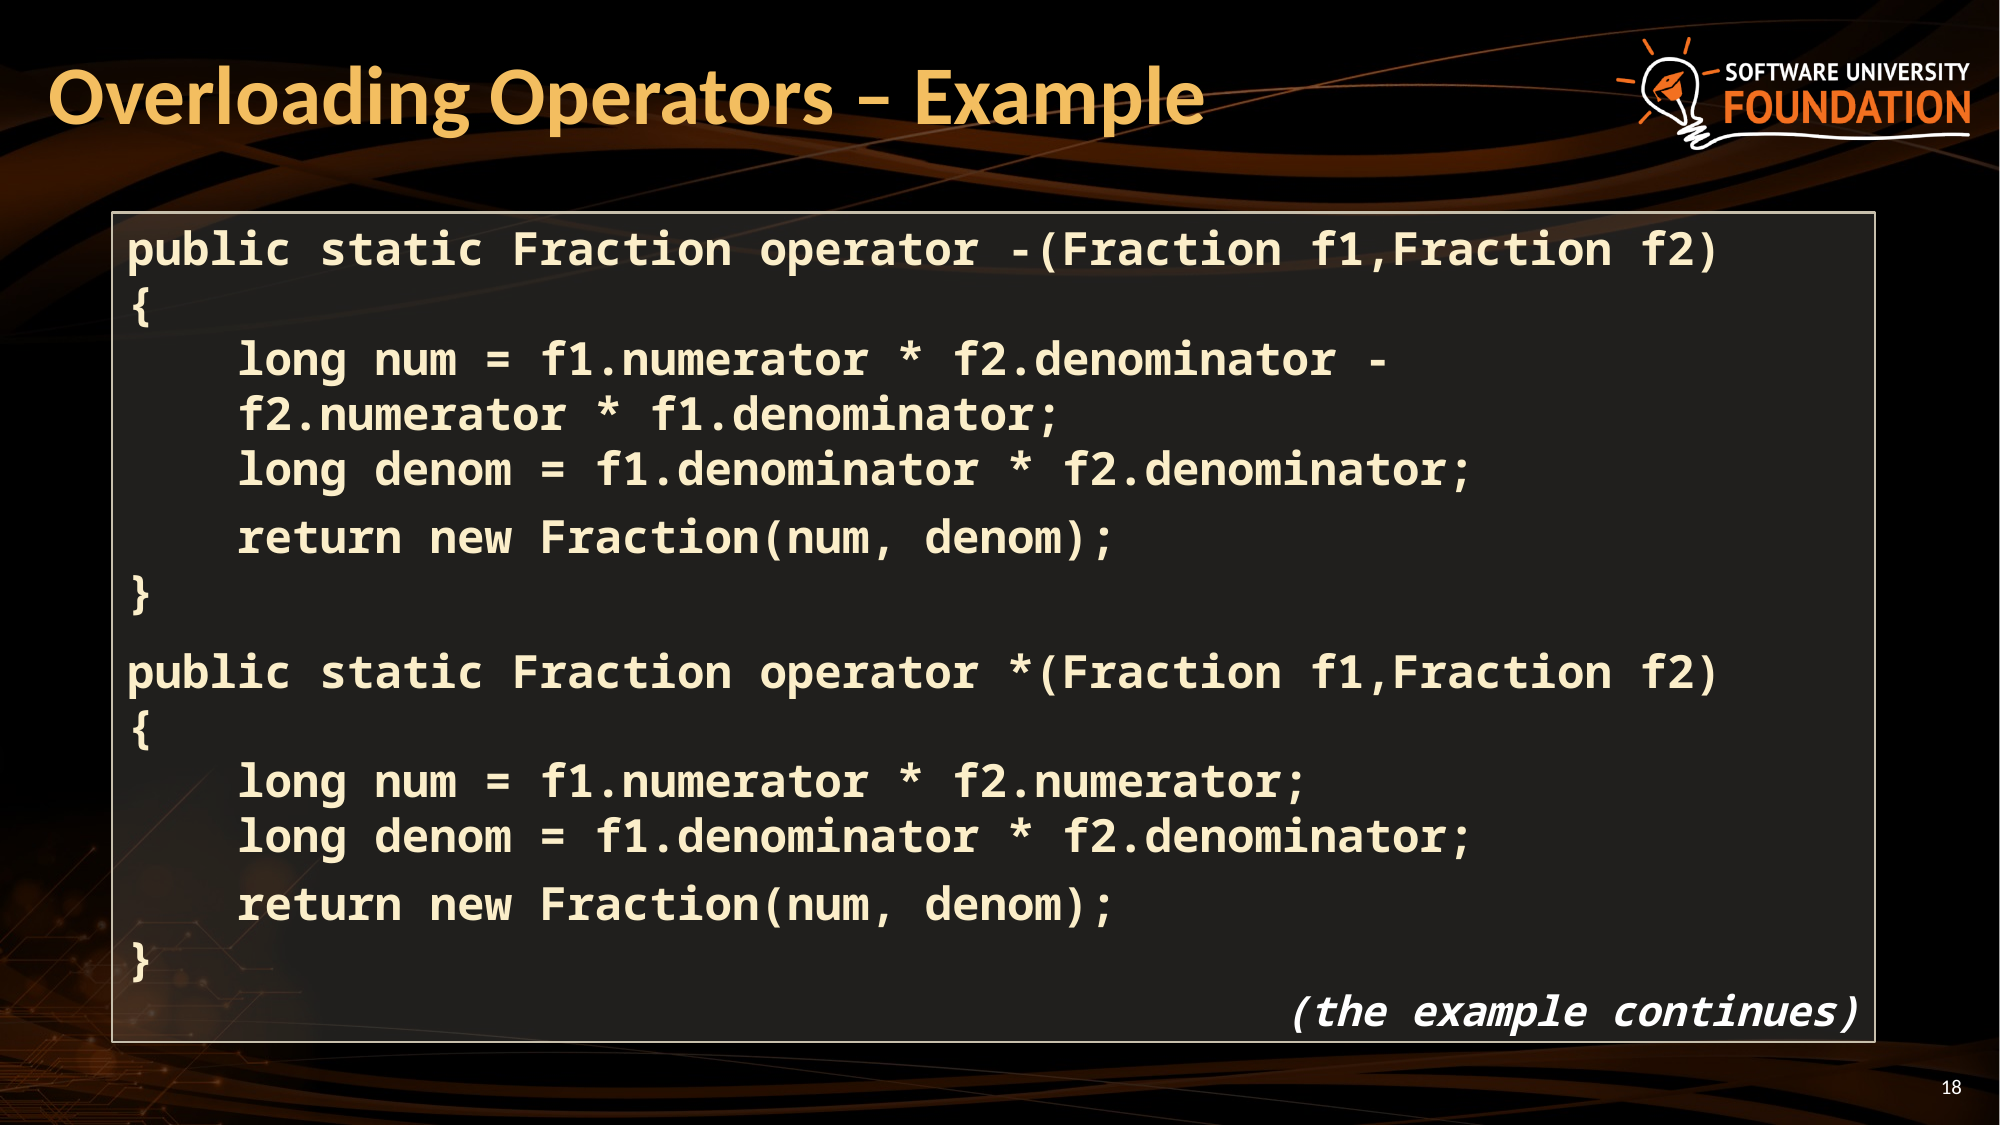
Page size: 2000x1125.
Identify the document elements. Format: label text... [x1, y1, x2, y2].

picture [0, 0, 2000, 1125]
text_box public static Fraction operator -(Fraction f1,Fraction f2) { long num = f1.numerator * f2.denominator - f2.numerator * f1.denominator; long denom = f1.denominator * f2.denominator; return new Fraction(num, denom); } public static Fraction operator *(Fraction f1,Fraction f2) { long num = f1.numerator * f2.numerator; long denom = f1.denominator * f2.denominator; return new Fraction(num, denom); } (the example continues) [112, 212, 1875, 1042]
slide_number 18 [1897, 1070, 1968, 1103]
title Overloading Operators – Example [30, 6, 1602, 189]
